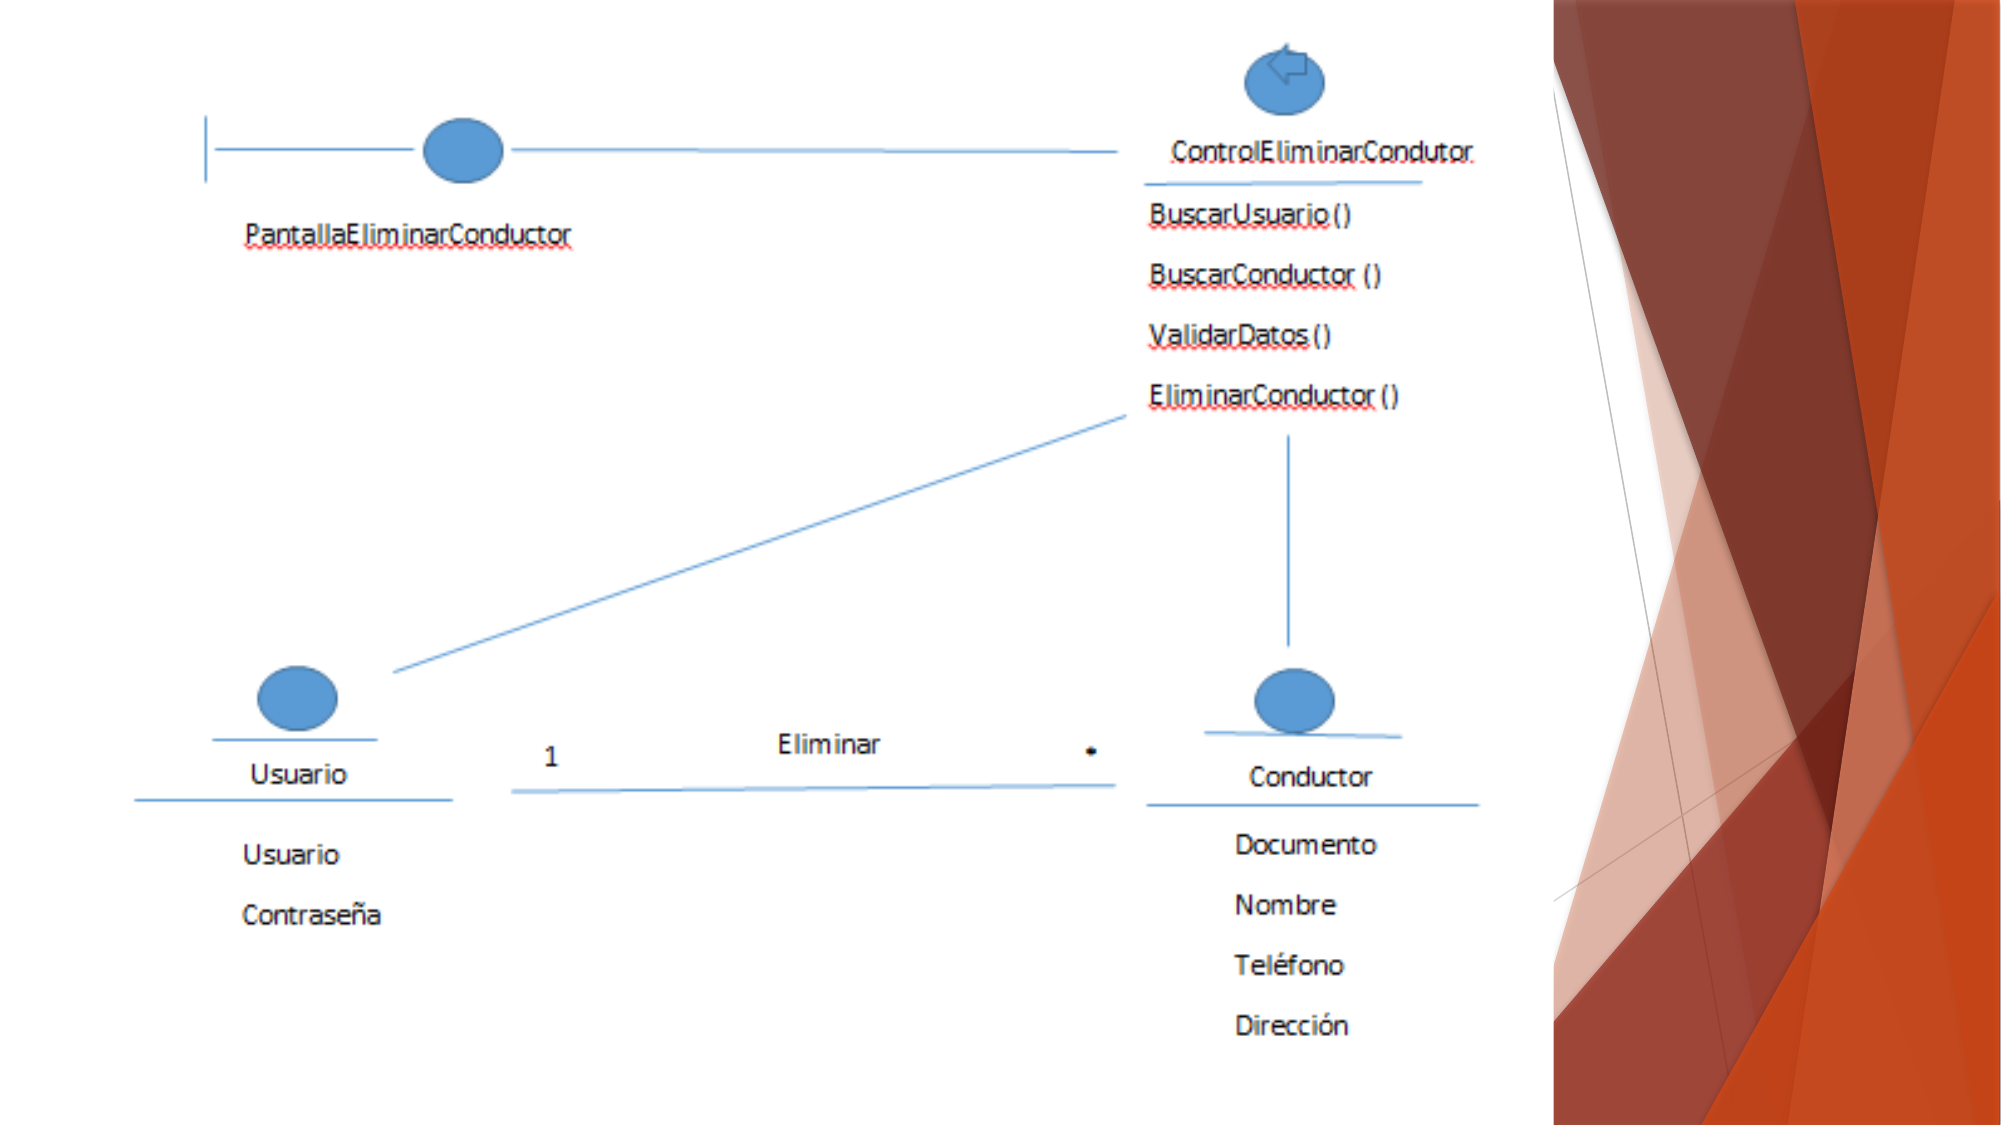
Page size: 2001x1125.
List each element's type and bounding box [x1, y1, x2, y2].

picture [0, 0, 1555, 1125]
